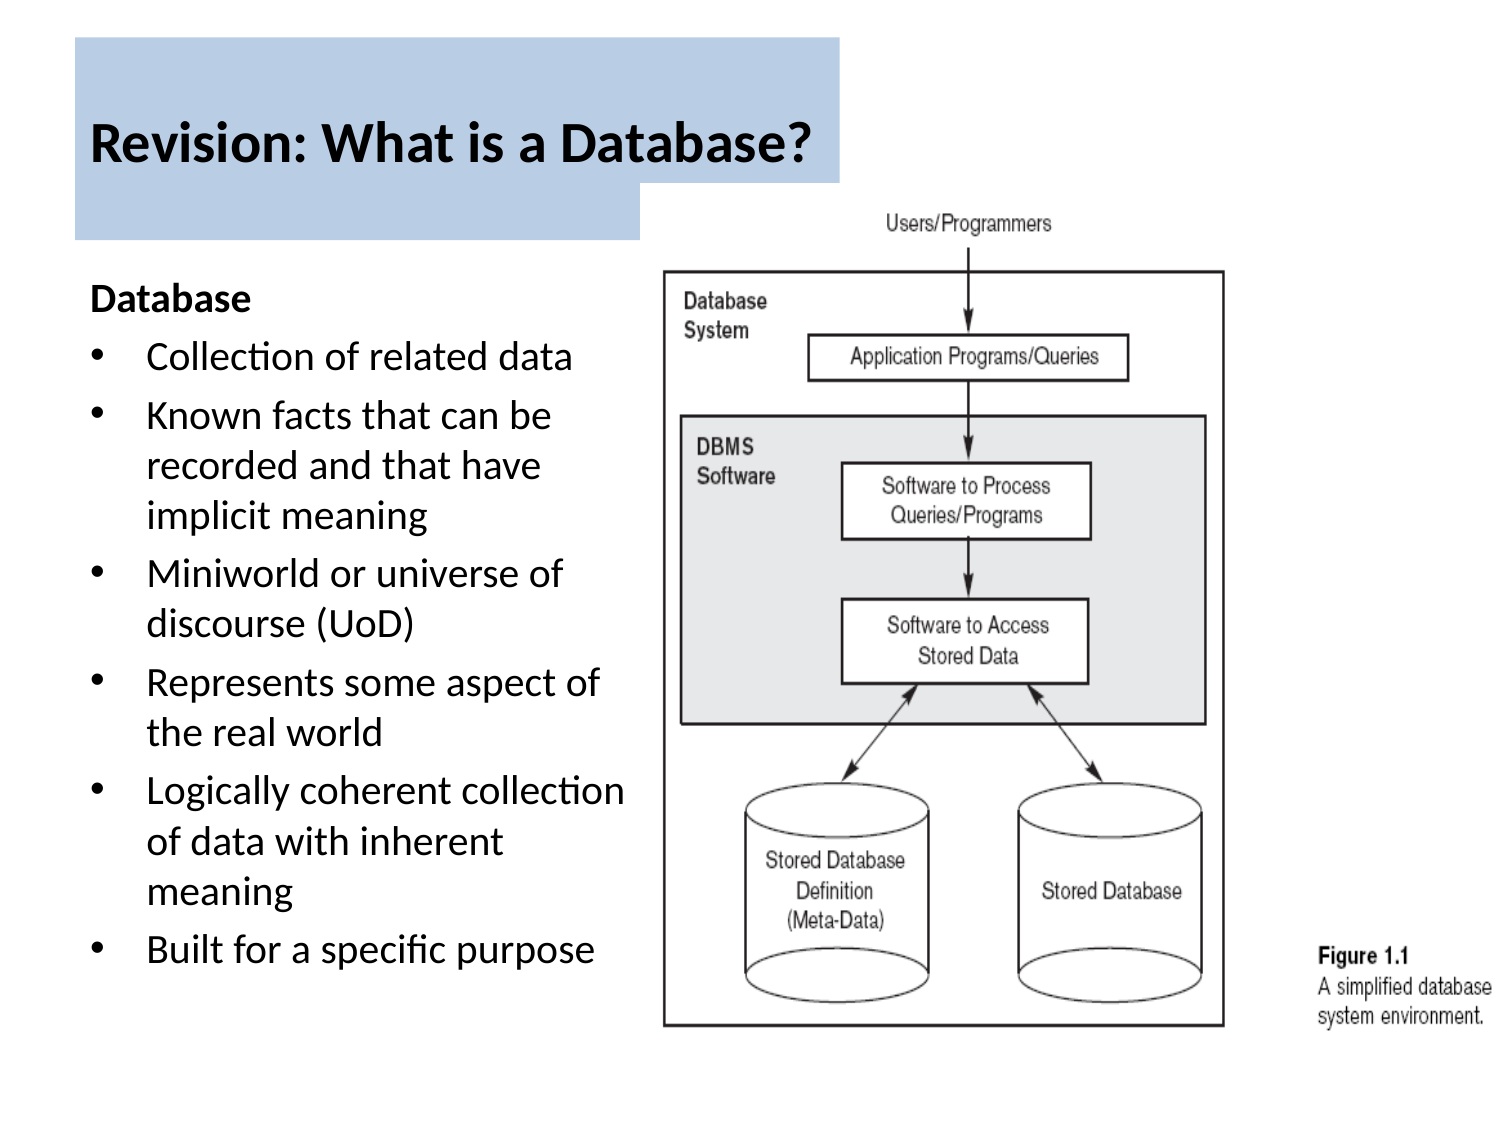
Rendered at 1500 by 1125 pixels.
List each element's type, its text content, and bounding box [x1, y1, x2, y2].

list Database Collection of related data Known facts that can be recorded and that have implicit meaning Miniworld or universe of discourse (UoD) Represents some aspect of the real world Logically coherent collection of data with inherent meaning Built for a specific purpose [75, 263, 635, 1006]
picture [640, 182, 1498, 1042]
title Revision: What is a Database? [75, 37, 840, 241]
